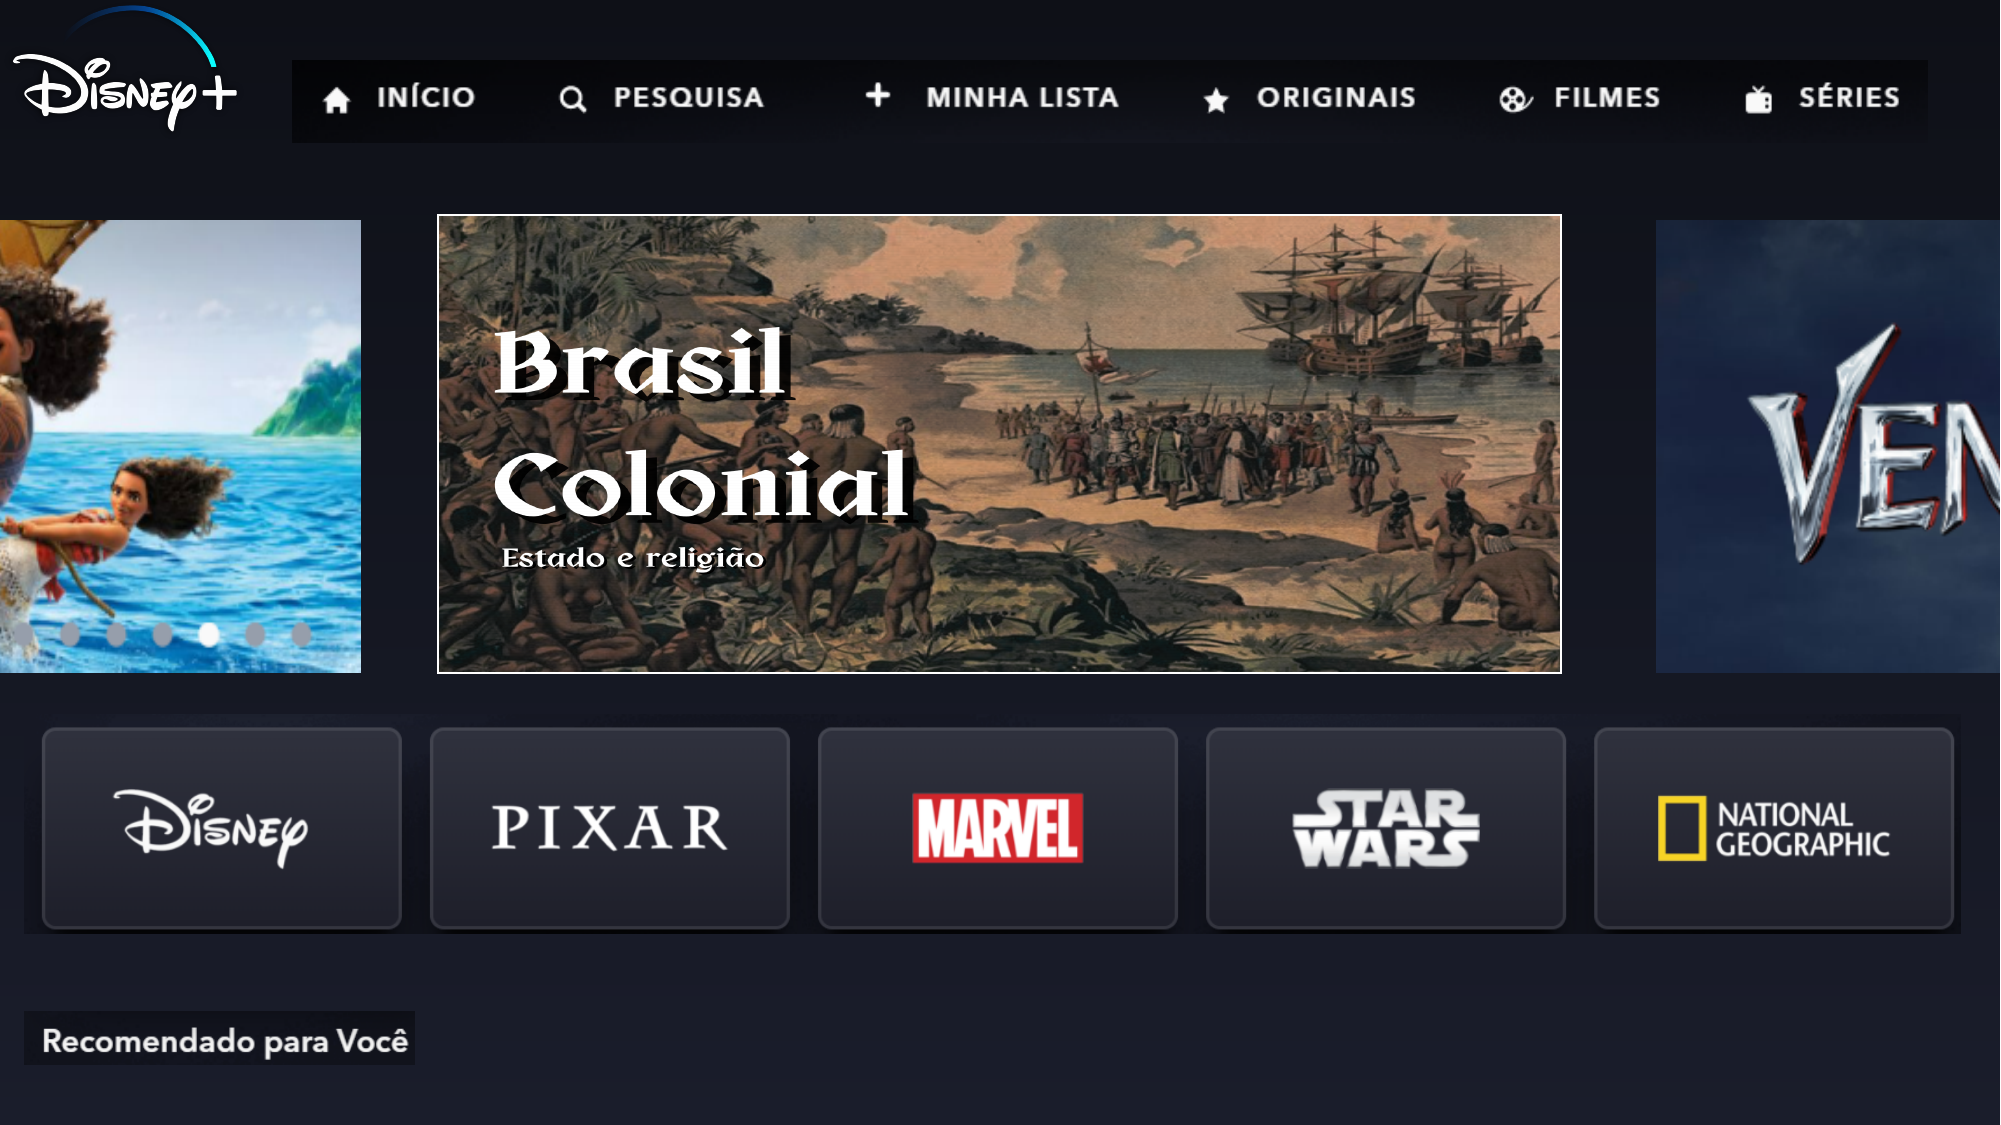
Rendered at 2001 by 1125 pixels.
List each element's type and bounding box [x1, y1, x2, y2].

picture [0, 220, 361, 674]
picture [0, 0, 247, 143]
picture [24, 1011, 415, 1065]
text_box [437, 214, 1562, 674]
picture [24, 714, 1961, 934]
picture [292, 60, 1928, 143]
picture [1656, 220, 2000, 674]
